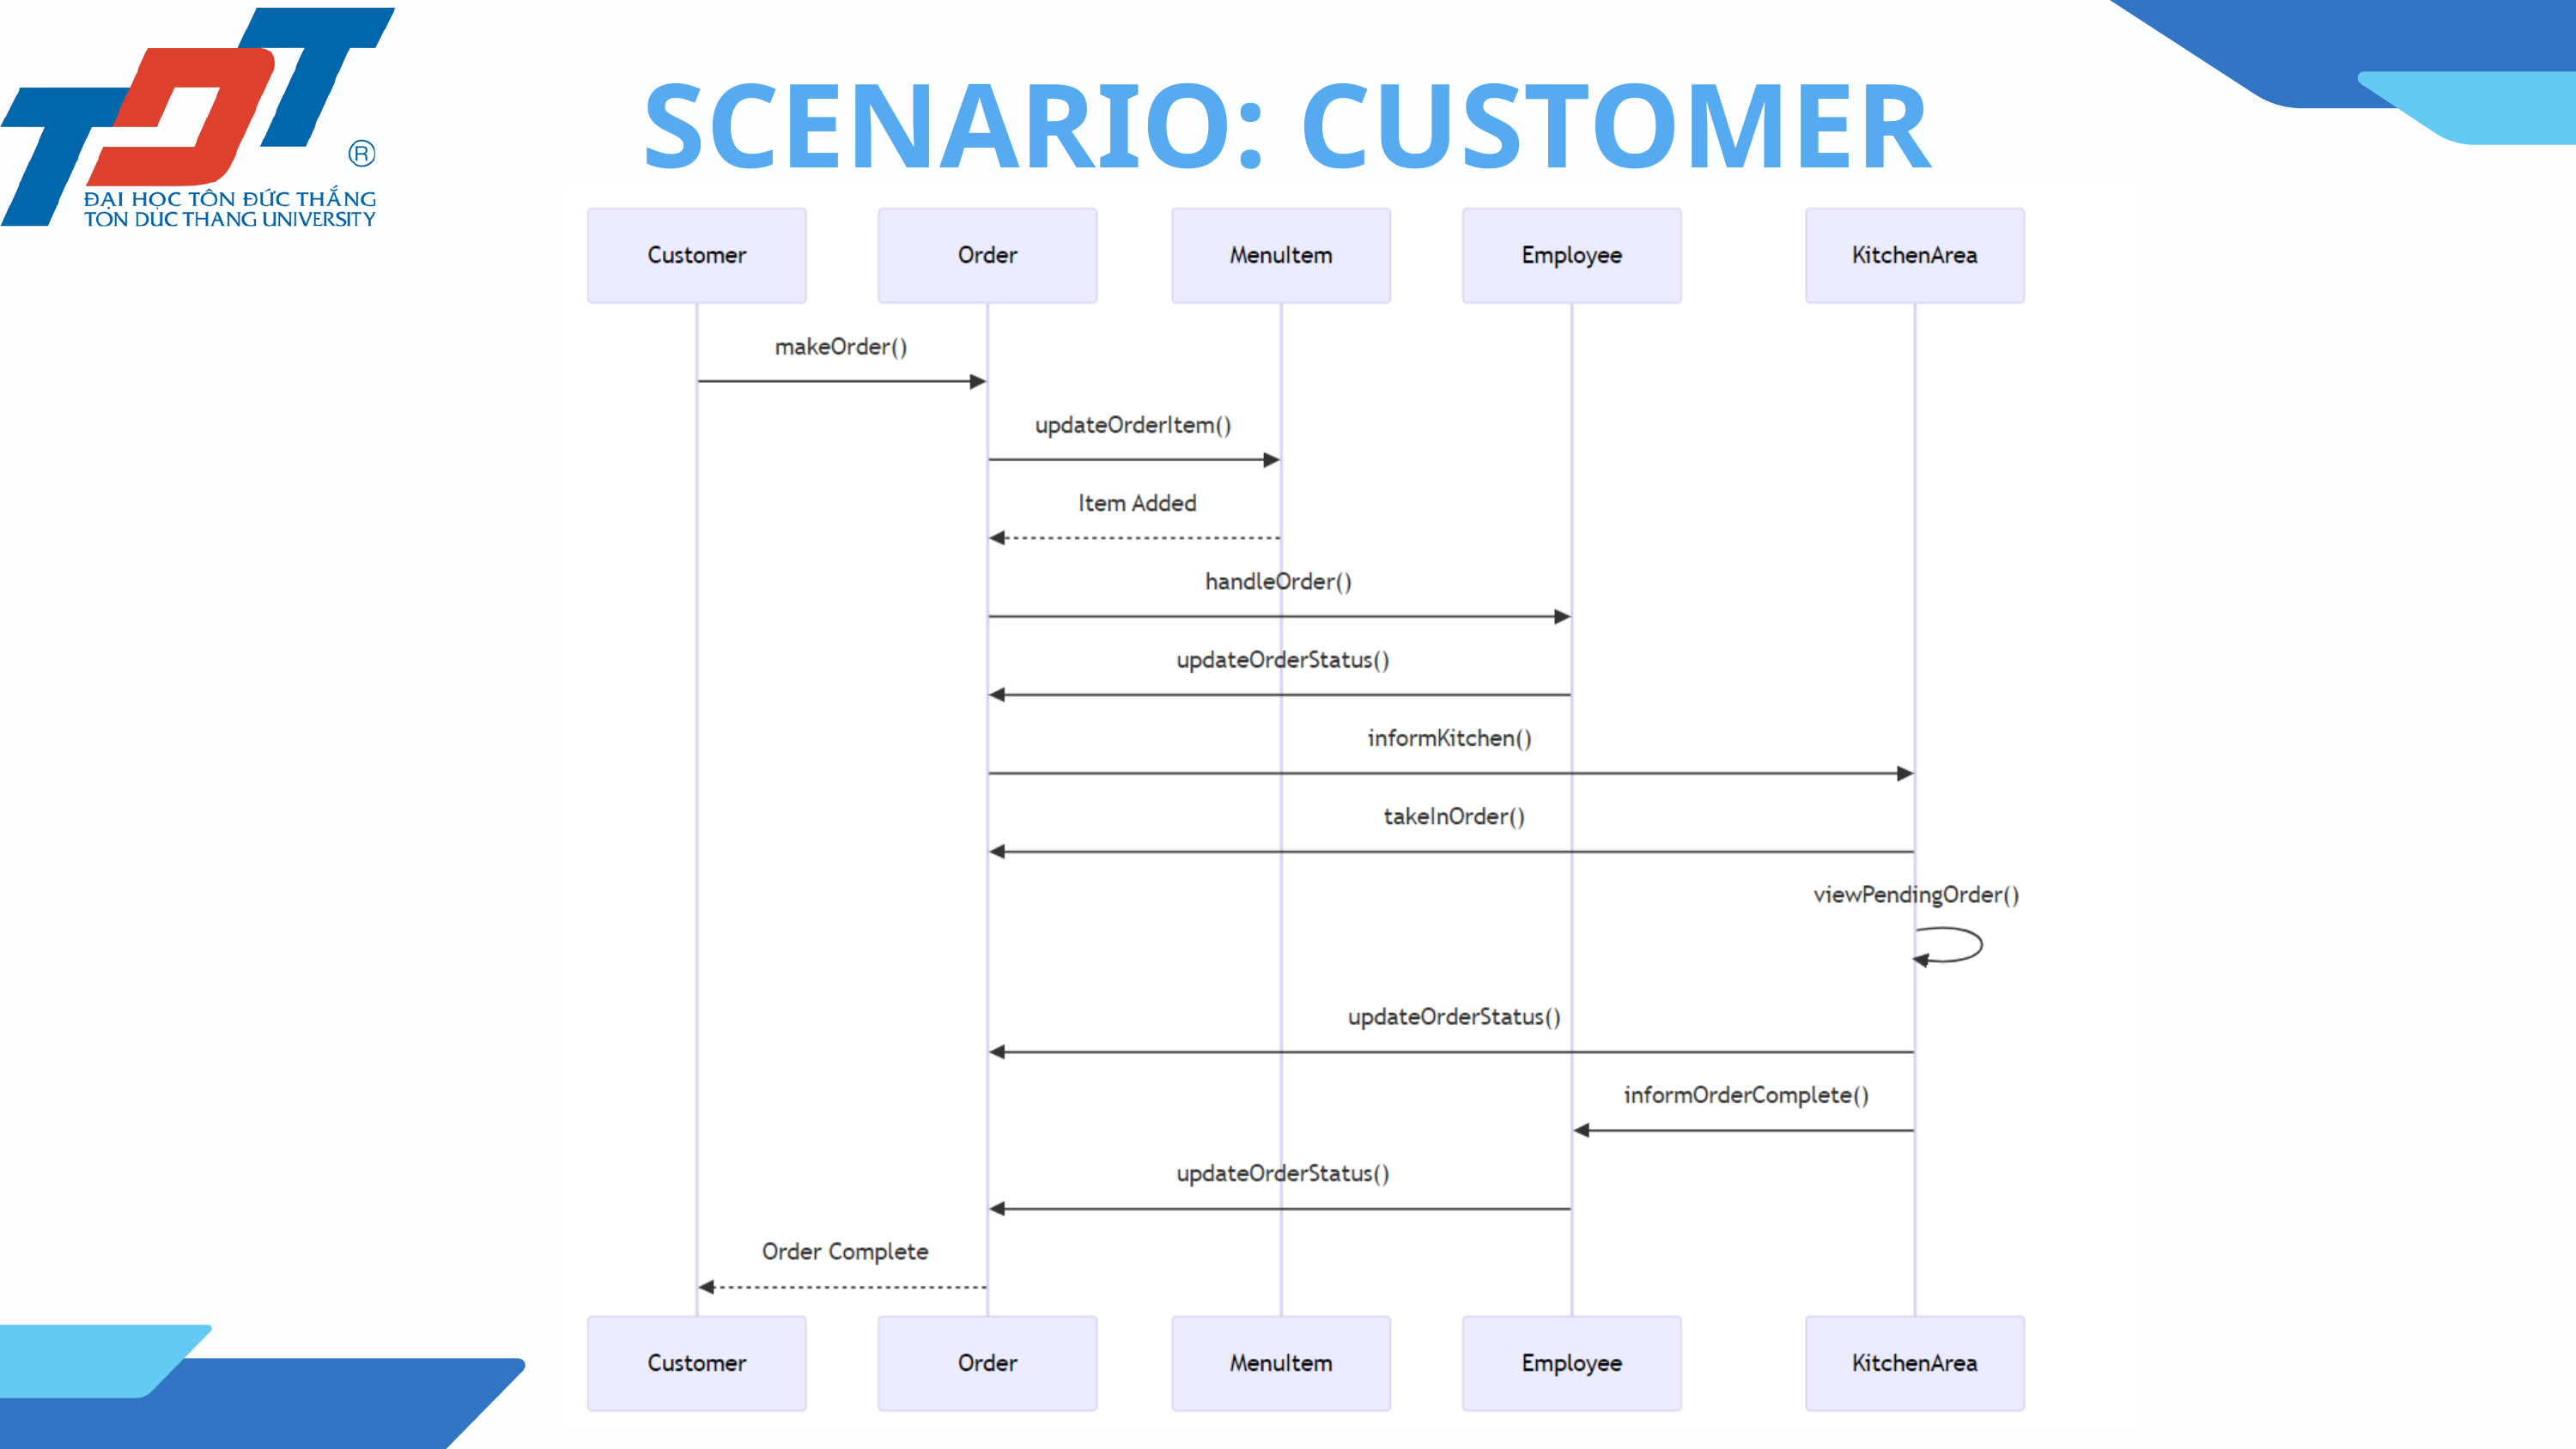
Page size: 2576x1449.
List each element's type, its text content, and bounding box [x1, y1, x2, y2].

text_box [0, 1358, 536, 1449]
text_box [0, 1324, 217, 1398]
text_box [2029, 0, 2576, 109]
text_box [560, 186, 2141, 1431]
text_box [0, 8, 395, 227]
text_box SCENARIO: CUSTOMER ORDERING [435, 28, 2141, 355]
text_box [2342, 71, 2576, 145]
